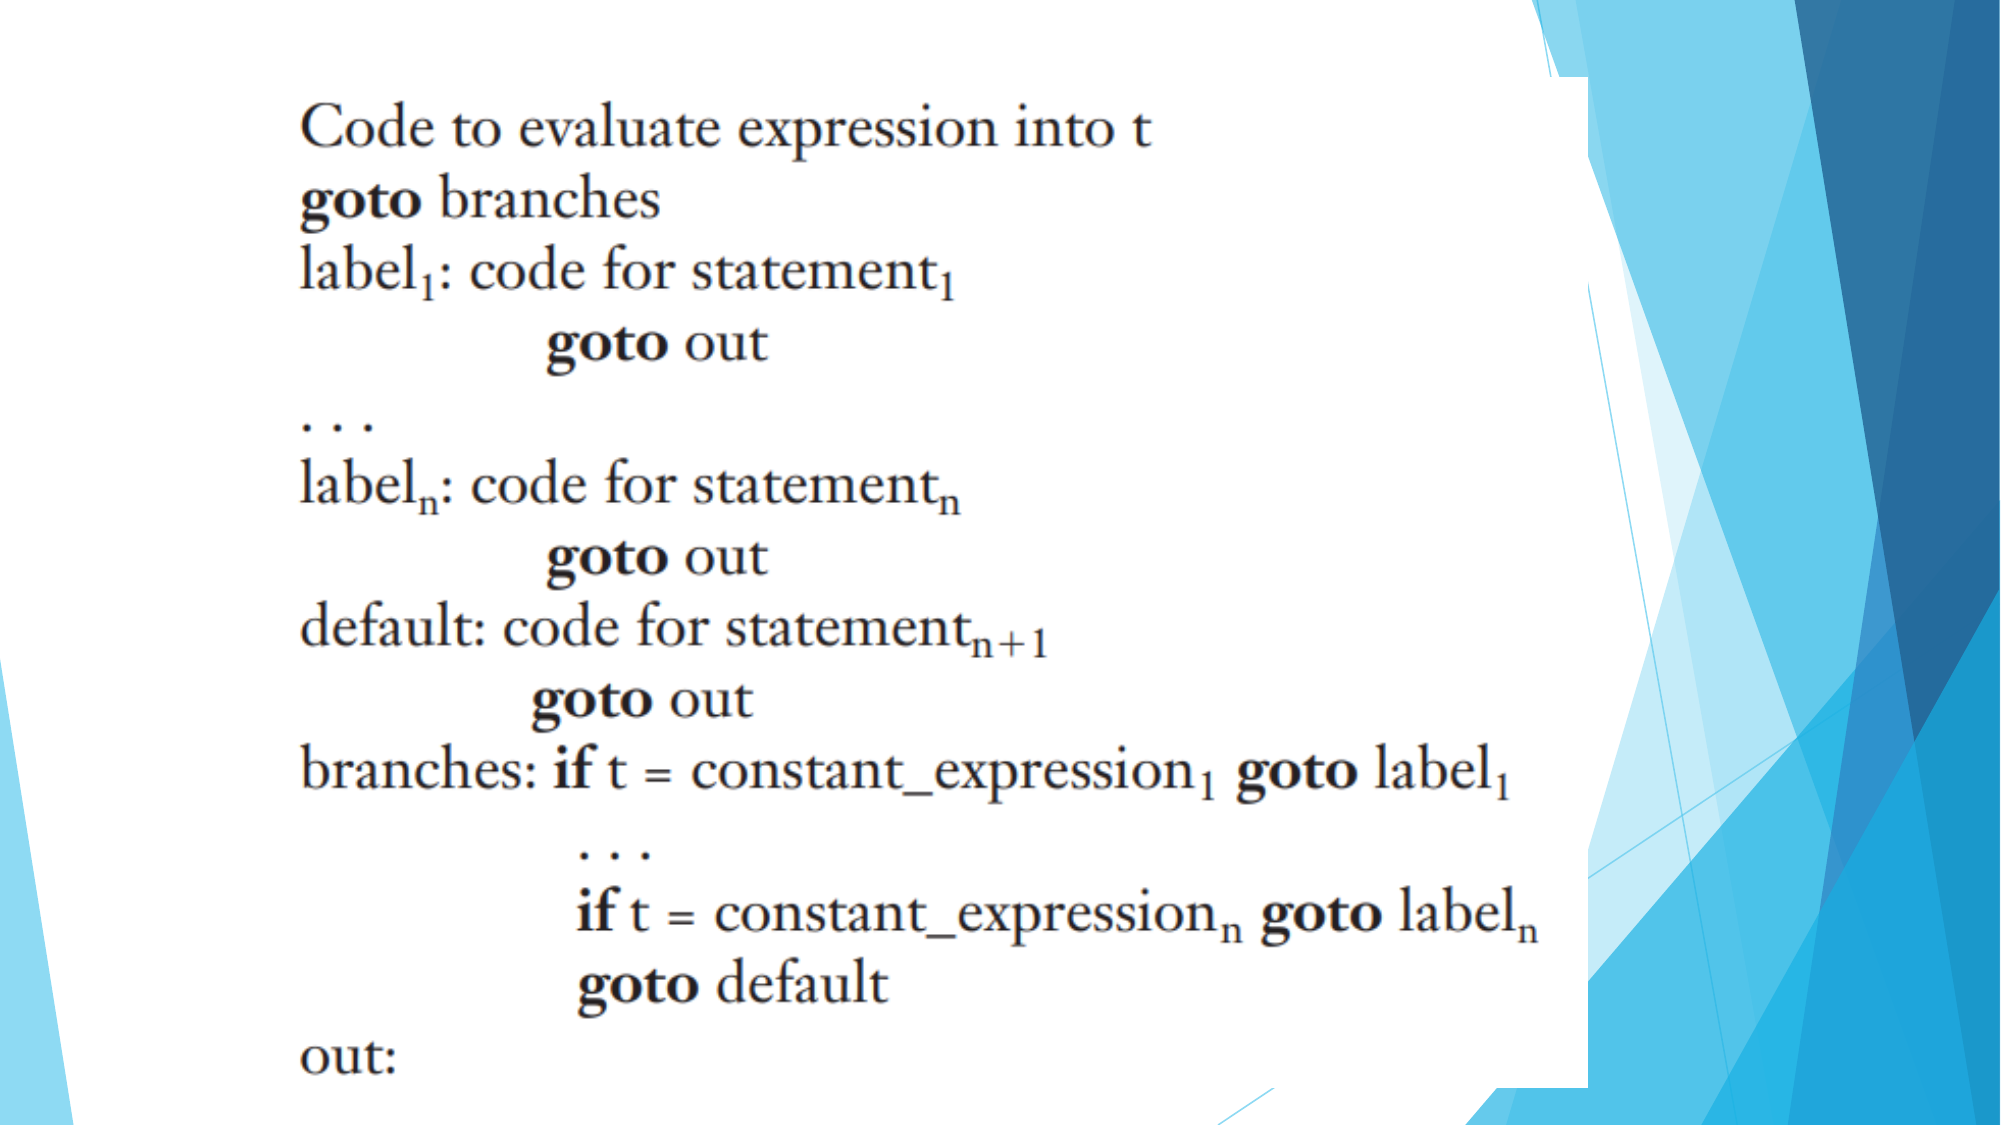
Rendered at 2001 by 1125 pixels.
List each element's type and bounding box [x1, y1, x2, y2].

list [250, 76, 1588, 1088]
